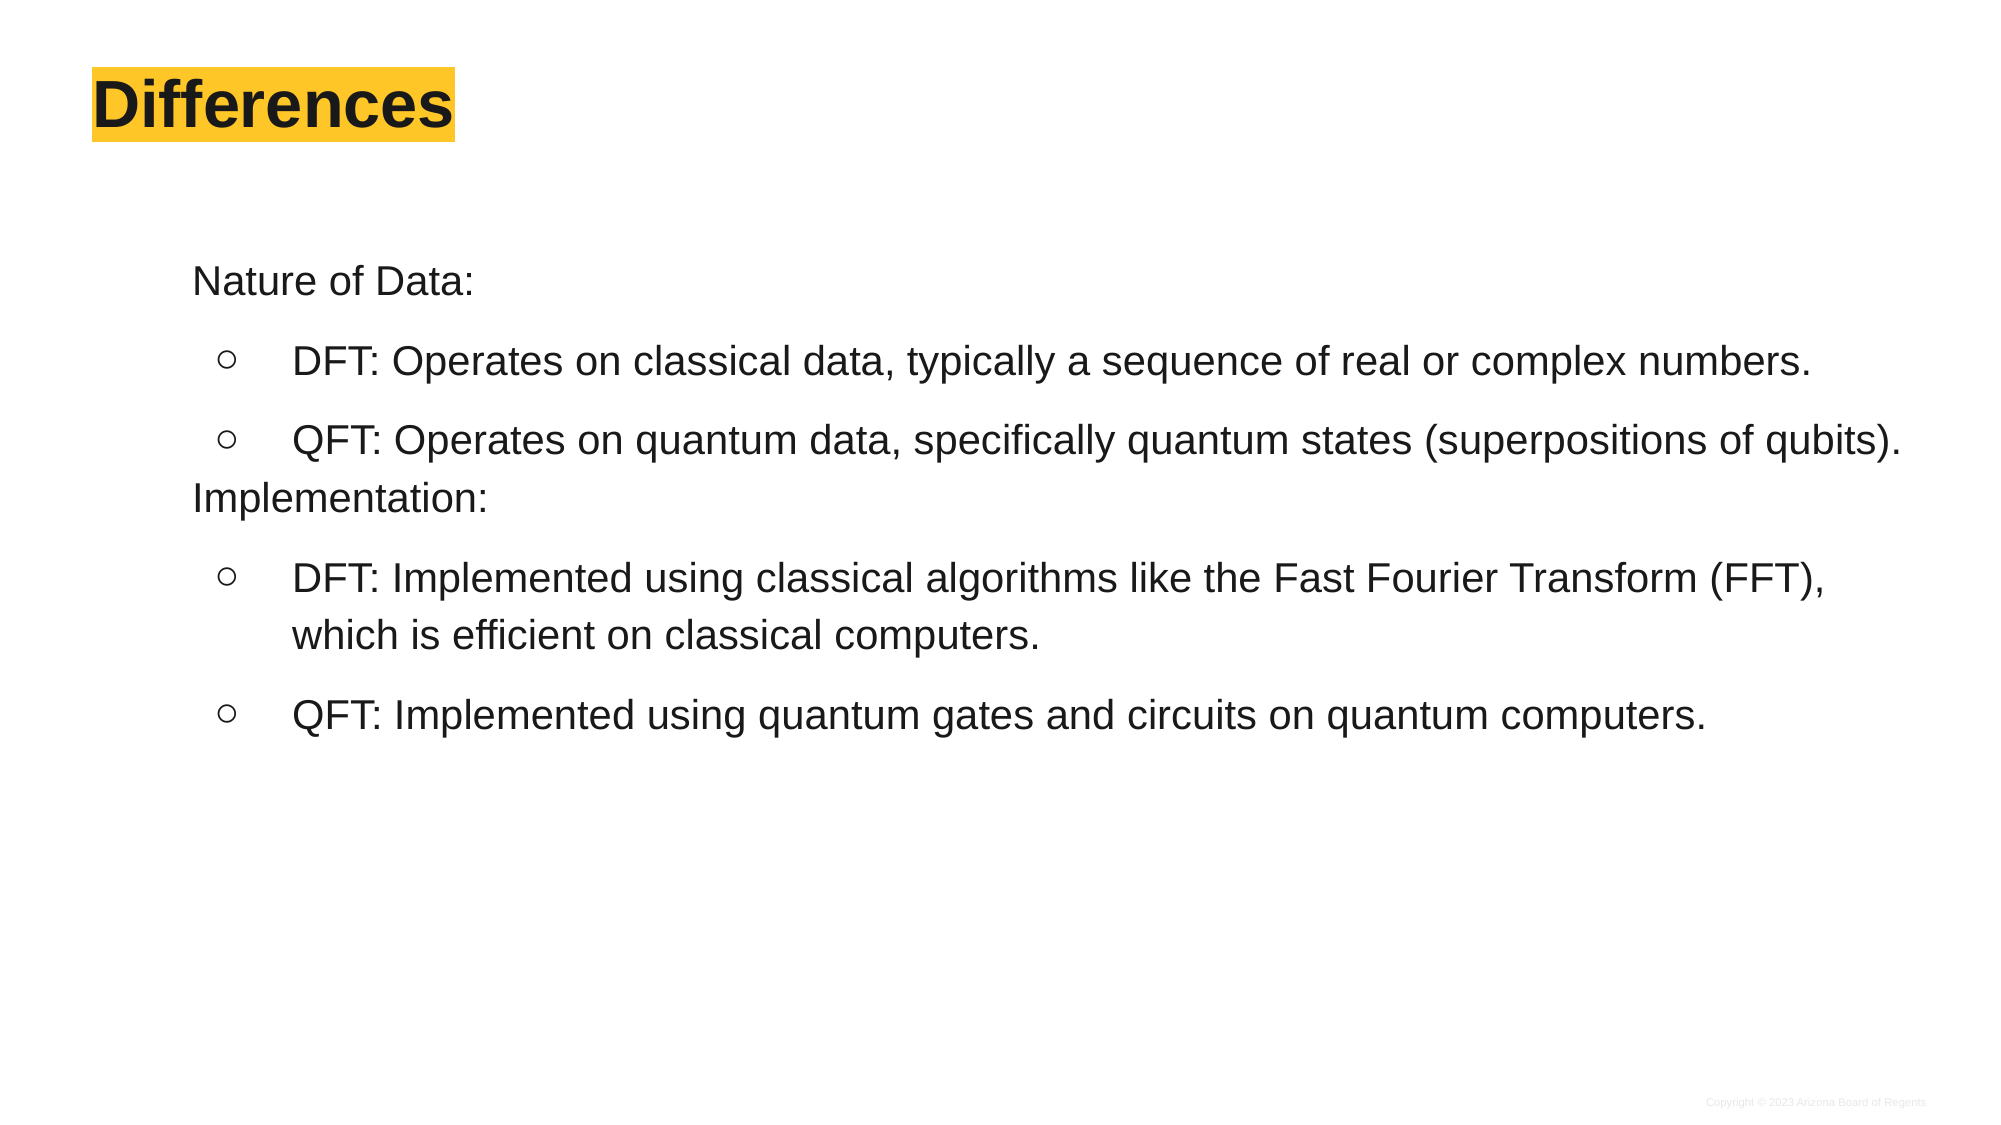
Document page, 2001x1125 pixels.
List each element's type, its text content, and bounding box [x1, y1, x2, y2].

list Nature of Data: DFT: Operates on classical data, typically a sequence of real or complex numbers. QFT: Operates on quantum data, specifically quantum states (superpositions of qubits). Implementation: DFT: Implemented using classical algorithms like the Fast Fourier Transform (FFT), which is efficient on classical computers. QFT: Implemented using quantum gates and circuits on quantum computers. [92, 246, 1926, 1056]
title Differences [92, 69, 1932, 166]
